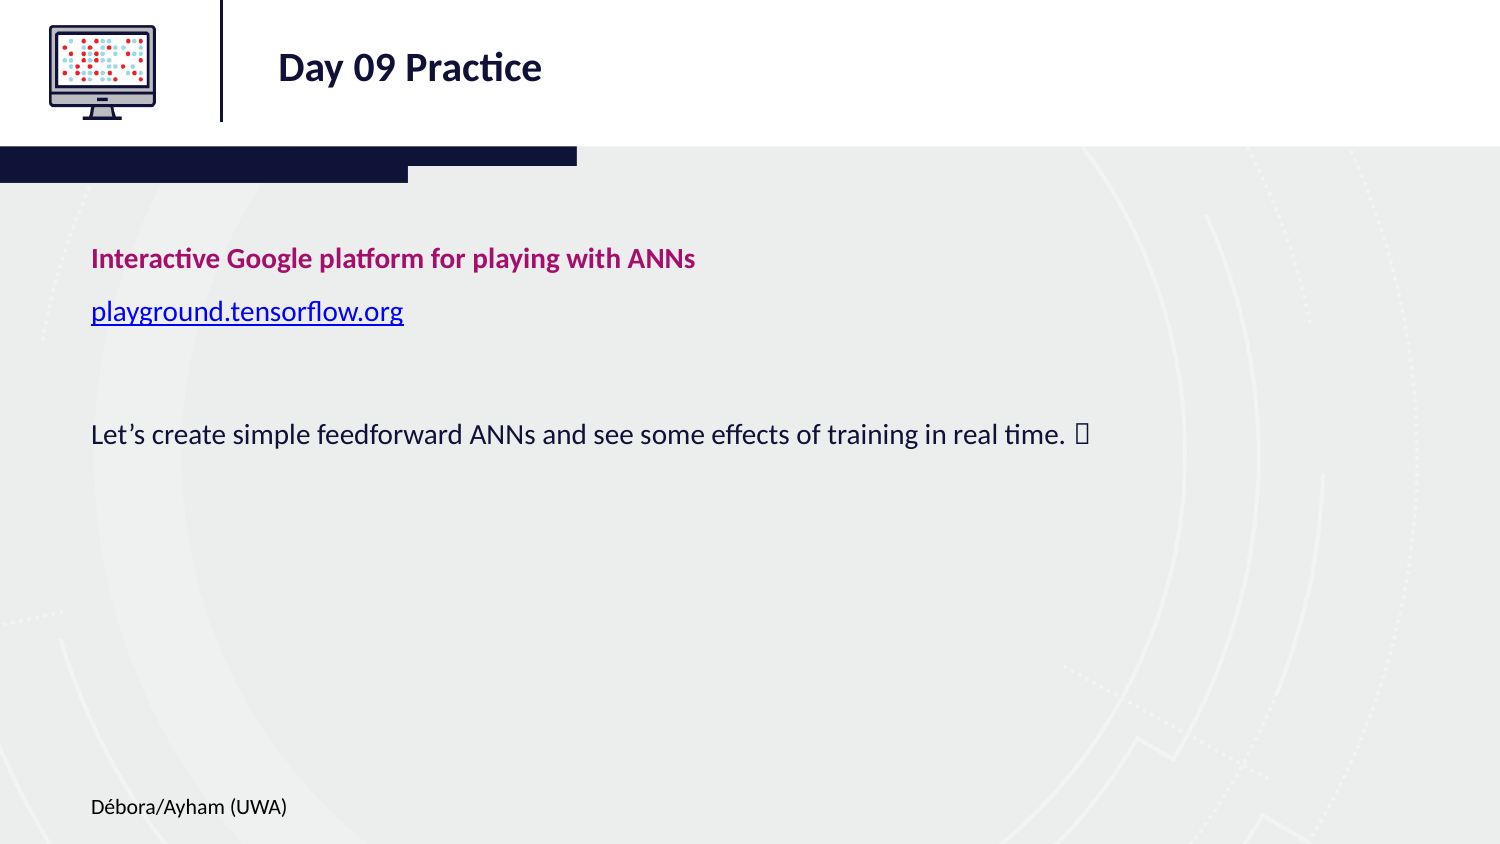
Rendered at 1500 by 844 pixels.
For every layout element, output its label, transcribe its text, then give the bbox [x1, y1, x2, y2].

list Day 09 Practice [263, 32, 1404, 106]
picture [0, 0, 1500, 844]
list Interactive Google platform for playing with ANNs [76, 231, 1217, 268]
list Débora/Ayham (UWA) [76, 784, 1217, 821]
list playground.tensorflow.org Let’s create simple feedforward ANNs and see some effects of training in real time.  [76, 285, 1217, 580]
